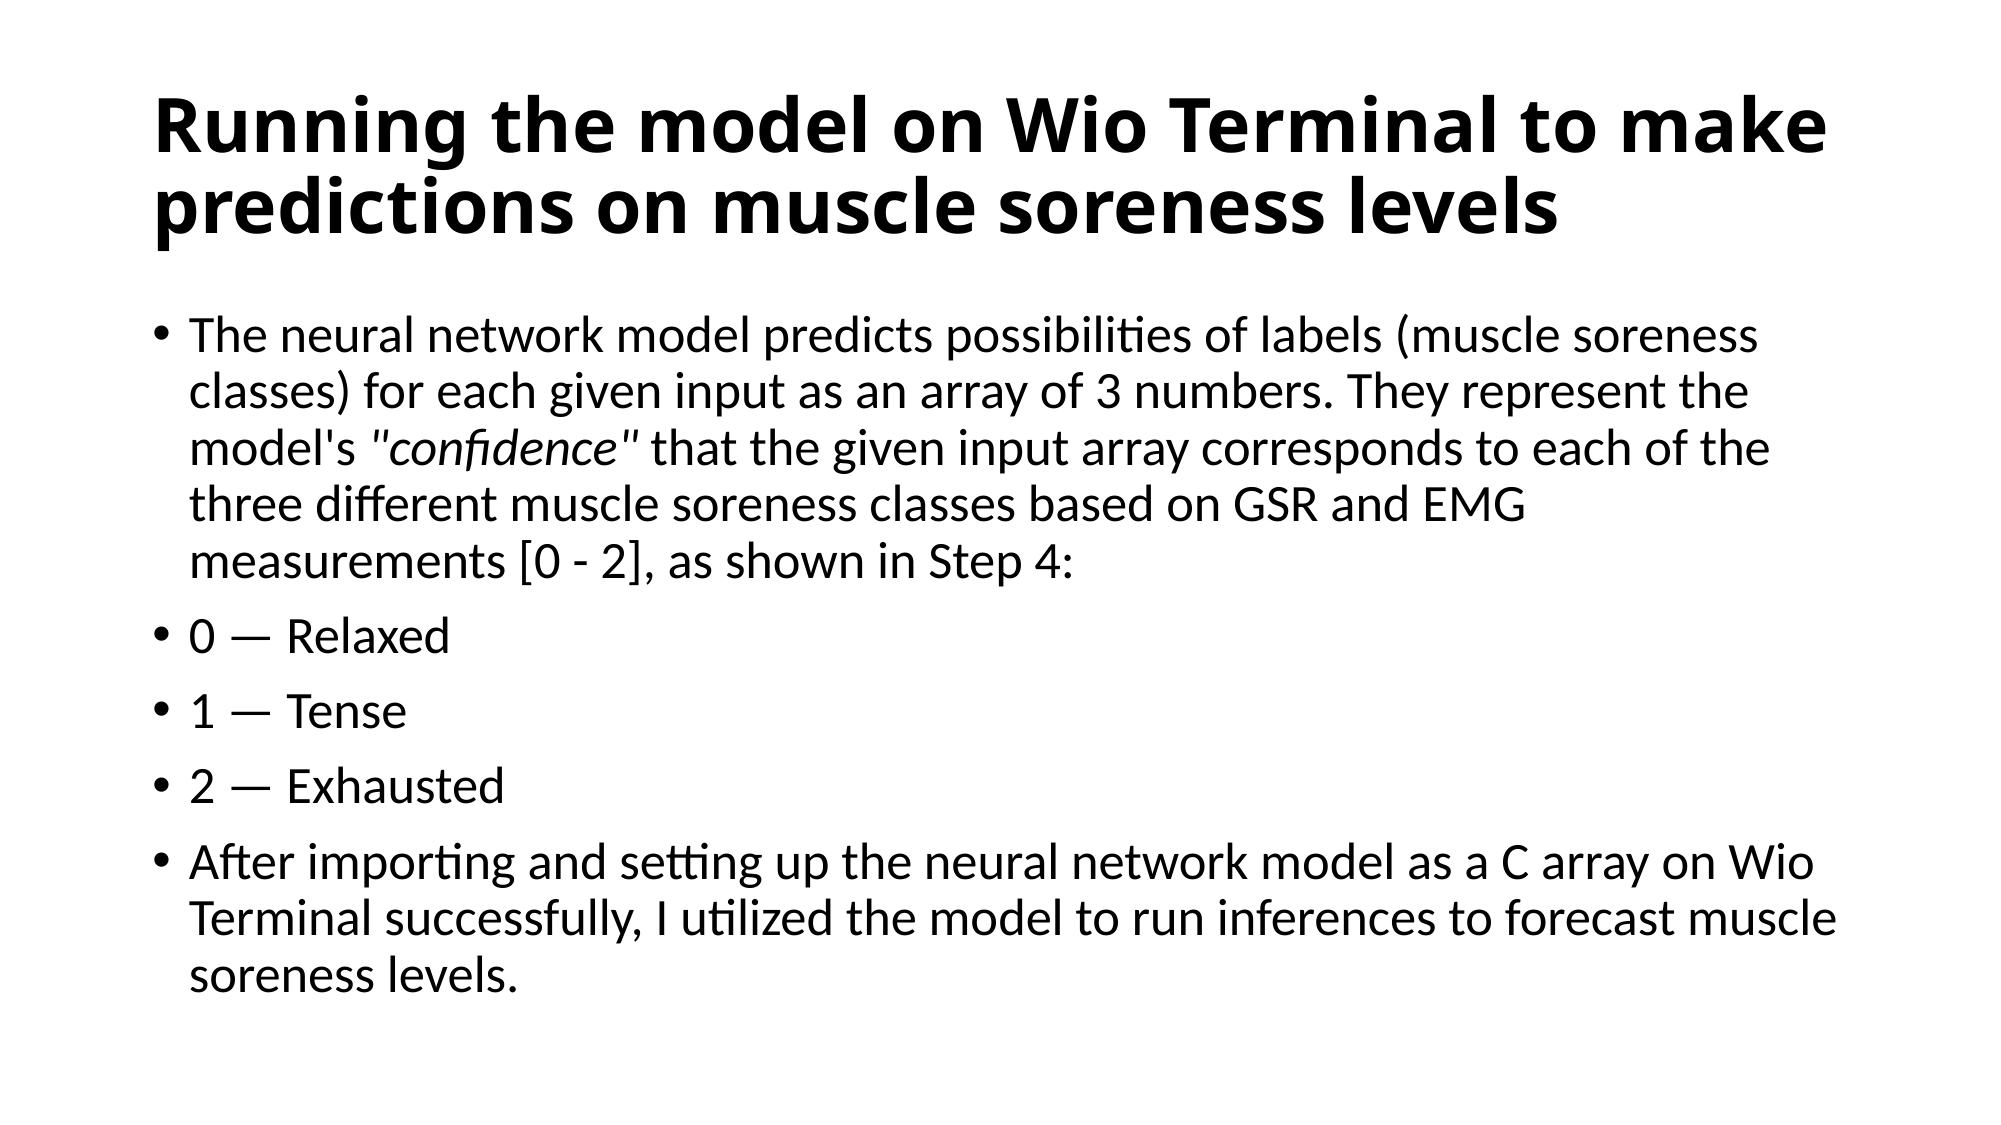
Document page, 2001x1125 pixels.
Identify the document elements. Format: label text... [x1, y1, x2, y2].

list The neural network model predicts possibilities of labels (muscle soreness classes) for each given input as an array of 3 numbers. They represent the model's "confidence" that the given input array corresponds to each of the three different muscle soreness classes based on GSR and EMG measurements [0 - 2], as shown in Step 4: 0 — Relaxed 1 — Tense 2 — Exhausted After importing and setting up the neural network model as a C array on Wio Terminal successfully, I utilized the model to run inferences to forecast muscle soreness levels. [137, 299, 1863, 1014]
title Running the model on Wio Terminal to make predictions on muscle soreness levels [137, 59, 1863, 278]
